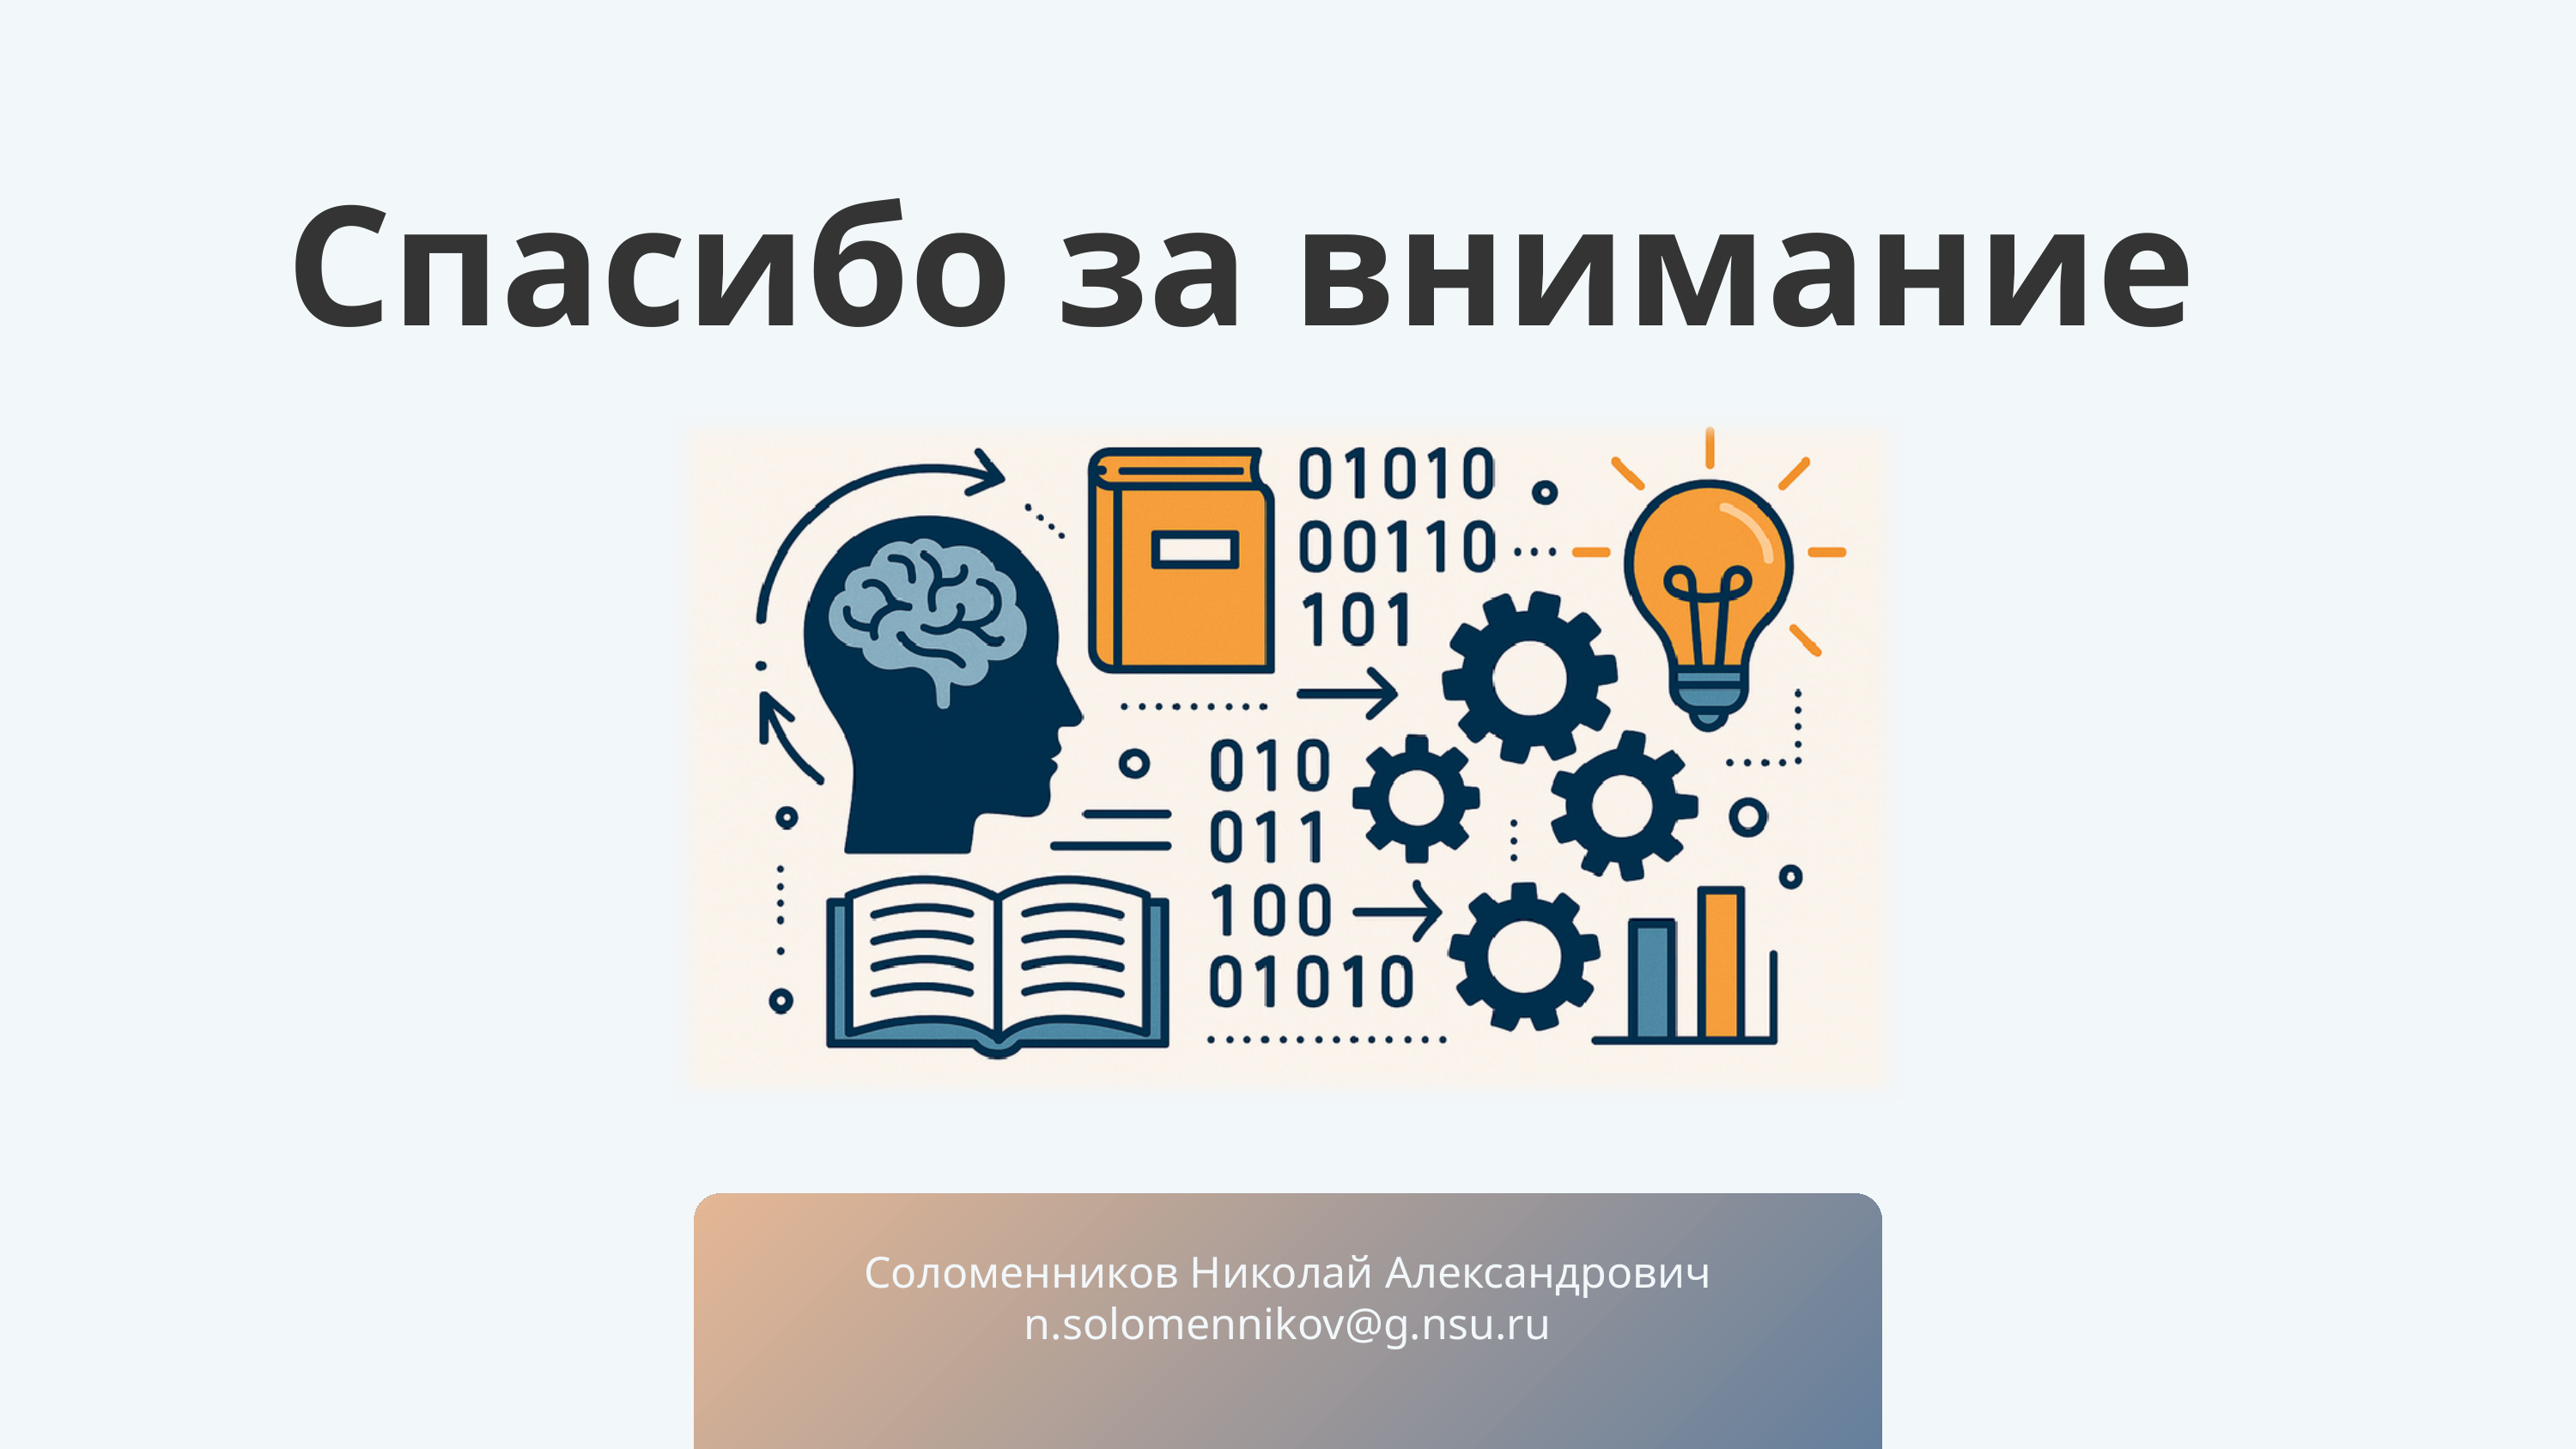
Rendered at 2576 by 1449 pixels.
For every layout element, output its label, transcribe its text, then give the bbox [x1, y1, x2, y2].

text_box Спасибо за внимание [144, 159, 2338, 522]
picture [672, 414, 1904, 1104]
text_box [694, 1193, 1882, 1449]
